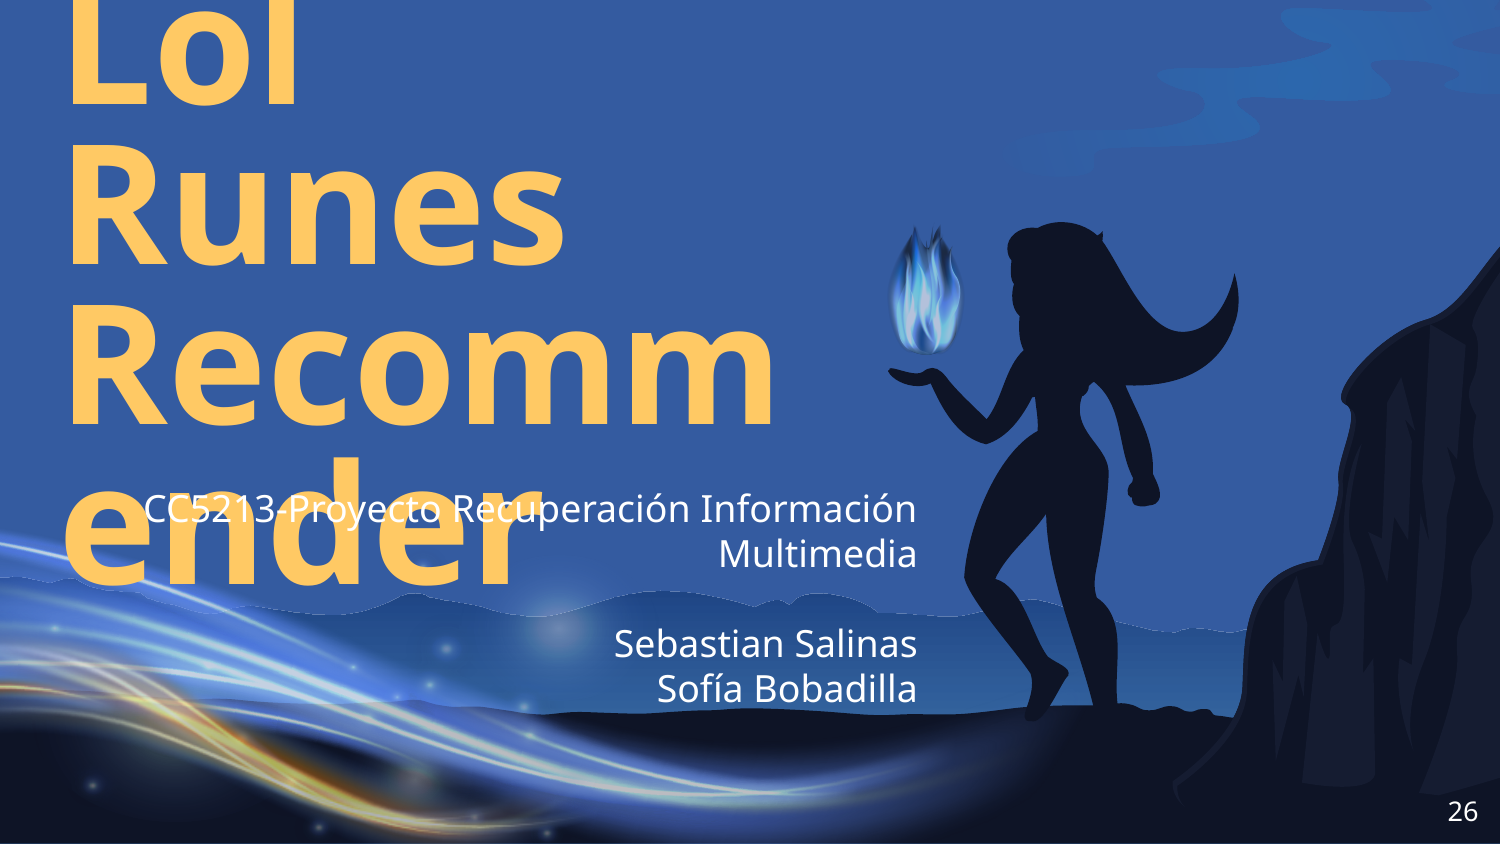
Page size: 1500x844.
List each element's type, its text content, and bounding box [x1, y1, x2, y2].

slide_number 26 [1403, 779, 1494, 844]
title Lol Runes Recommender [43, 137, 872, 456]
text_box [0, 508, 1140, 844]
picture [887, 221, 965, 355]
subtitle CC5213-Proyecto Recuperación Información Multimedia Sebastian Salinas Sofía Bobadilla [118, 433, 934, 507]
text_box [888, 222, 1239, 507]
